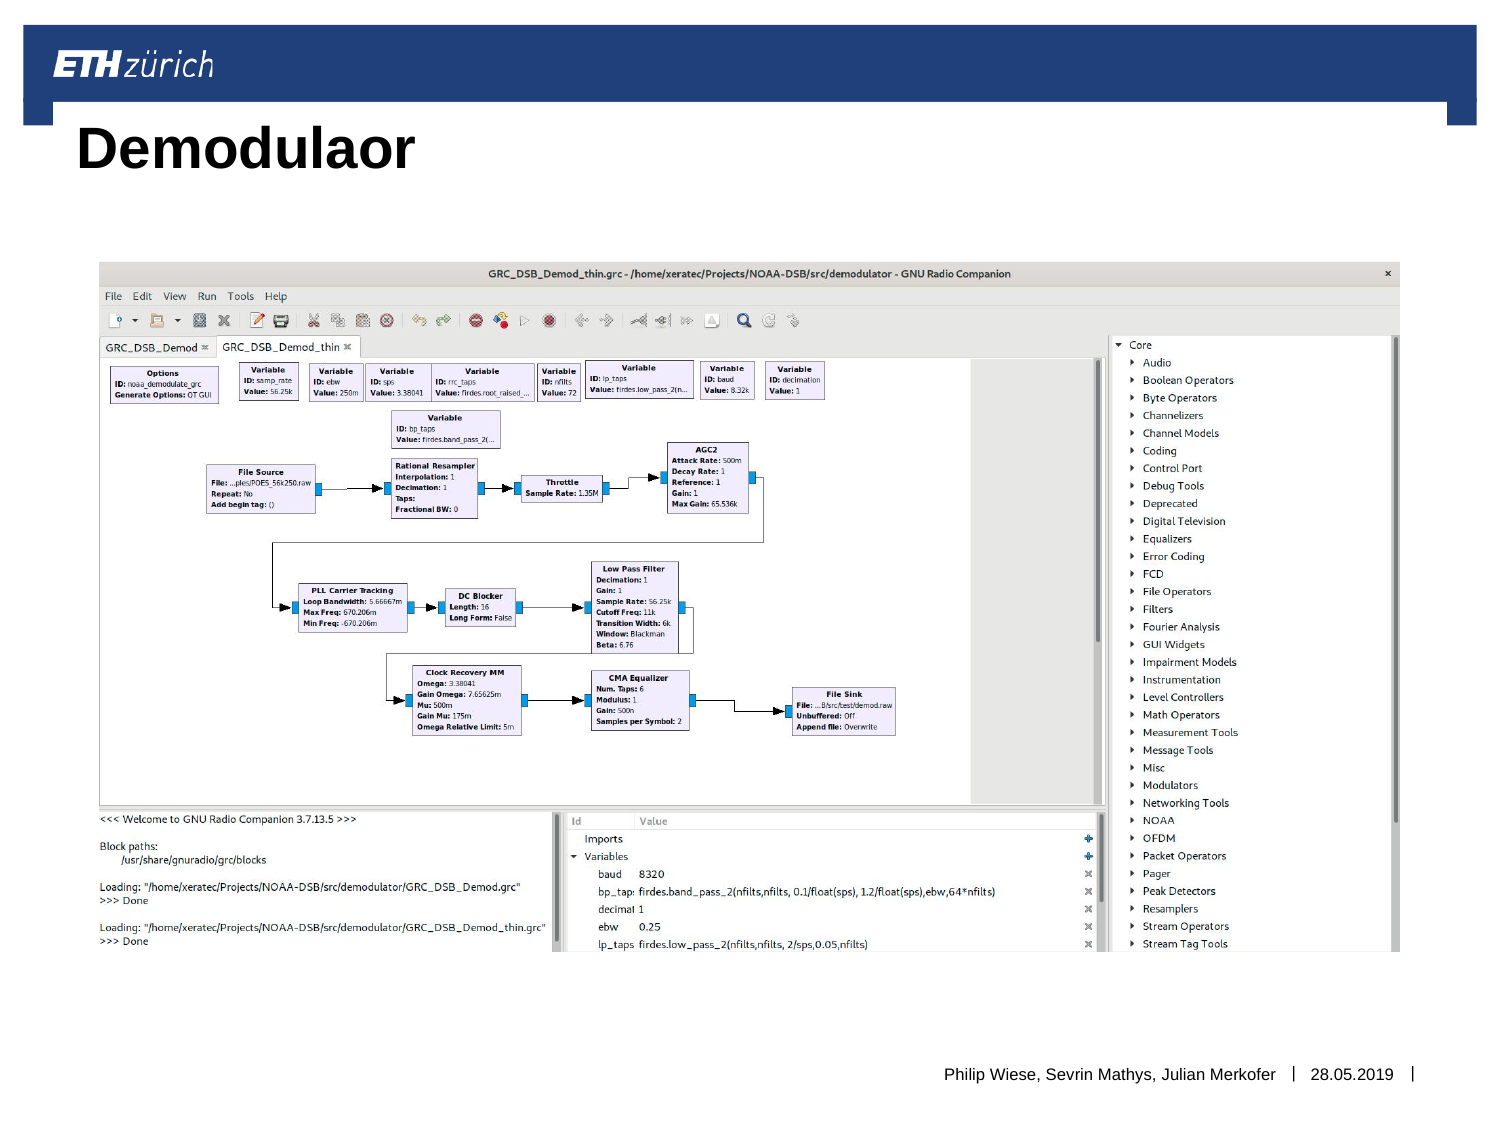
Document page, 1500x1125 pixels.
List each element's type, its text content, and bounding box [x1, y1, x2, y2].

title Demodulaor [53, 101, 1447, 262]
footer Philip Wiese, Sevrin Mathys, Julian Merkofer [750, 1034, 1277, 1112]
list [99, 260, 1401, 953]
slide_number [1302, 1034, 1403, 1112]
